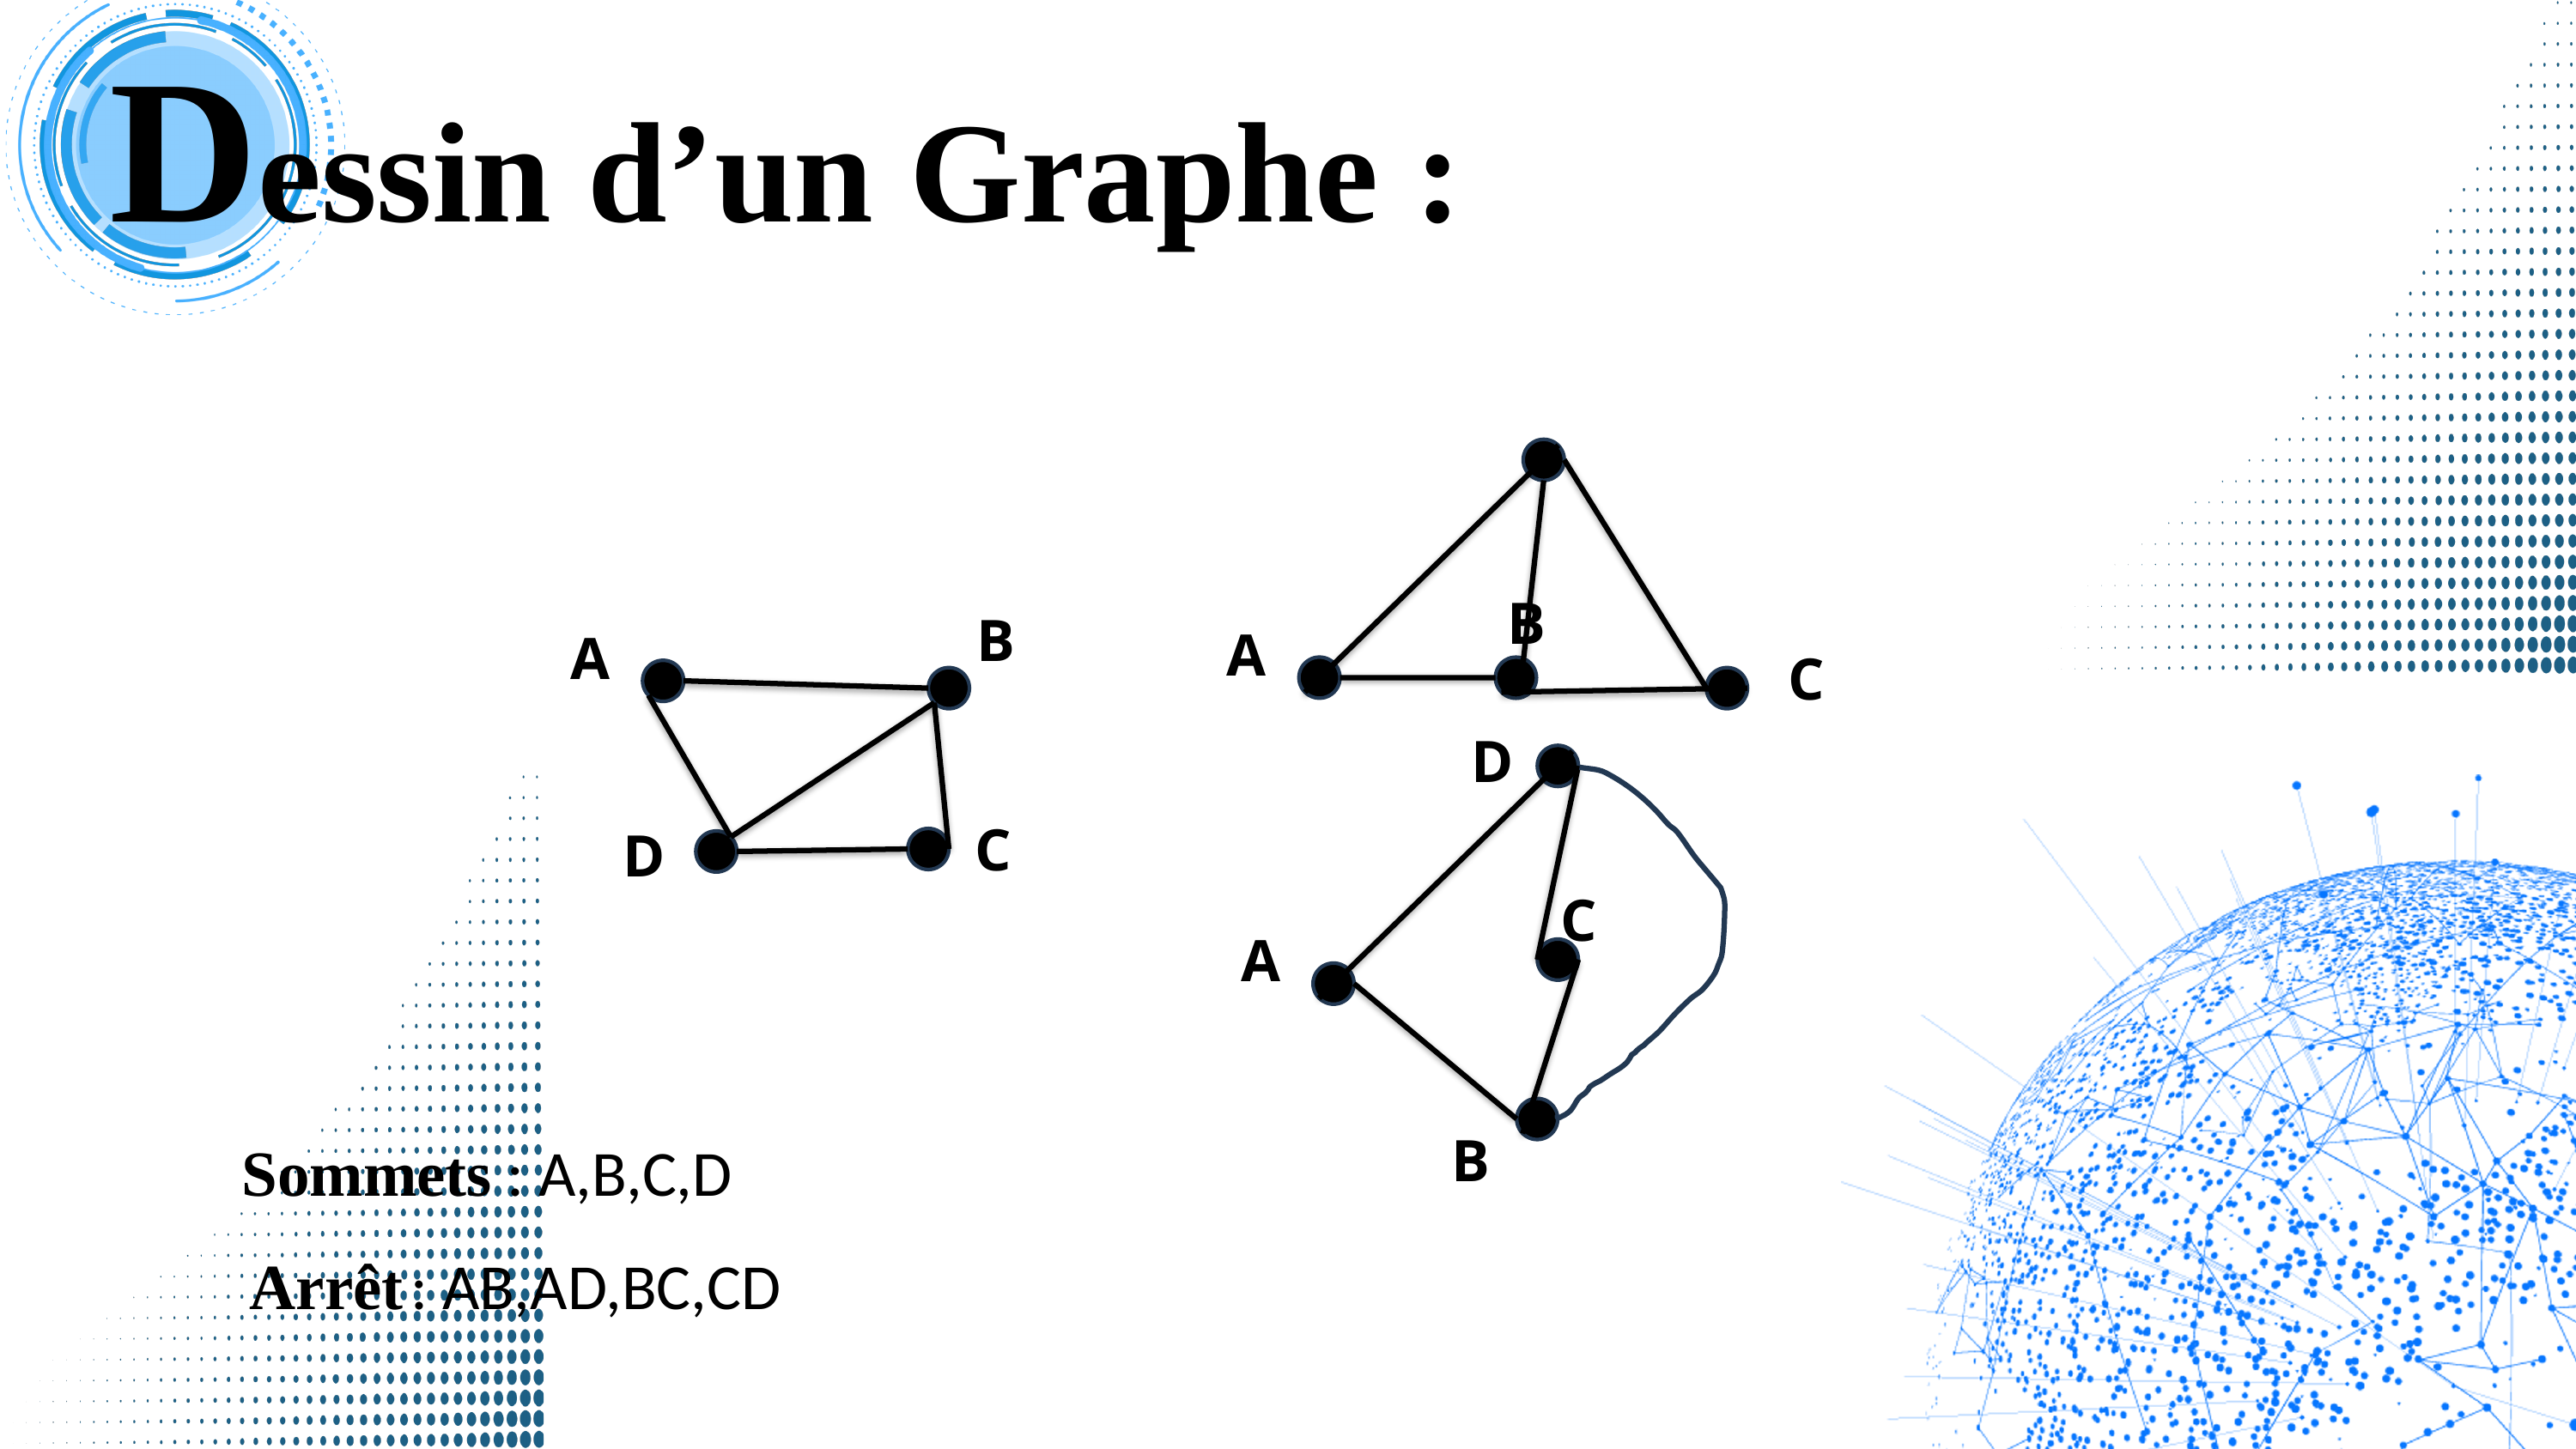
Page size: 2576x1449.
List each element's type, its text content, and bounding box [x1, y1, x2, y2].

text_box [736, 848, 908, 852]
text_box [908, 846, 950, 872]
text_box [1501, 688, 1748, 693]
text_box [1710, 665, 1750, 687]
text_box [1563, 448, 1566, 458]
text_box Arrêt : AB,AD,BC,CD [237, 1238, 929, 1329]
text_box [1708, 700, 1747, 711]
text_box C [1775, 636, 1832, 718]
text_box [0, 774, 544, 1449]
text_box A [557, 615, 616, 697]
text_box B [963, 597, 1021, 680]
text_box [1522, 480, 1545, 664]
text_box Dessin d’un Graphe : [96, 9, 1557, 347]
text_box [1318, 750, 1573, 998]
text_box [1522, 959, 1579, 1134]
text_box [694, 845, 738, 874]
text_box D [610, 813, 667, 895]
text_box A [1213, 612, 1272, 694]
text_box D [1458, 718, 1516, 749]
text_box [641, 658, 685, 694]
text_box [1528, 437, 1560, 445]
text_box [1297, 666, 1300, 688]
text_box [1537, 765, 1579, 959]
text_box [1304, 445, 1558, 693]
text_box A [1228, 918, 1285, 1000]
text_box [1576, 752, 1581, 765]
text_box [683, 680, 929, 688]
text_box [730, 702, 935, 838]
text_box [2034, 0, 2576, 675]
text_box [1841, 774, 2576, 1449]
text_box [927, 665, 972, 711]
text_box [1353, 1005, 1517, 1119]
text_box [1542, 743, 1573, 749]
text_box [5, 0, 345, 315]
text_box B [1438, 1126, 1497, 1199]
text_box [1564, 459, 1707, 687]
text_box [1579, 765, 1727, 1098]
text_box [648, 694, 732, 838]
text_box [933, 702, 950, 850]
text_box C [962, 807, 1020, 889]
text_box Sommets : A,B,C,D [228, 1125, 921, 1216]
